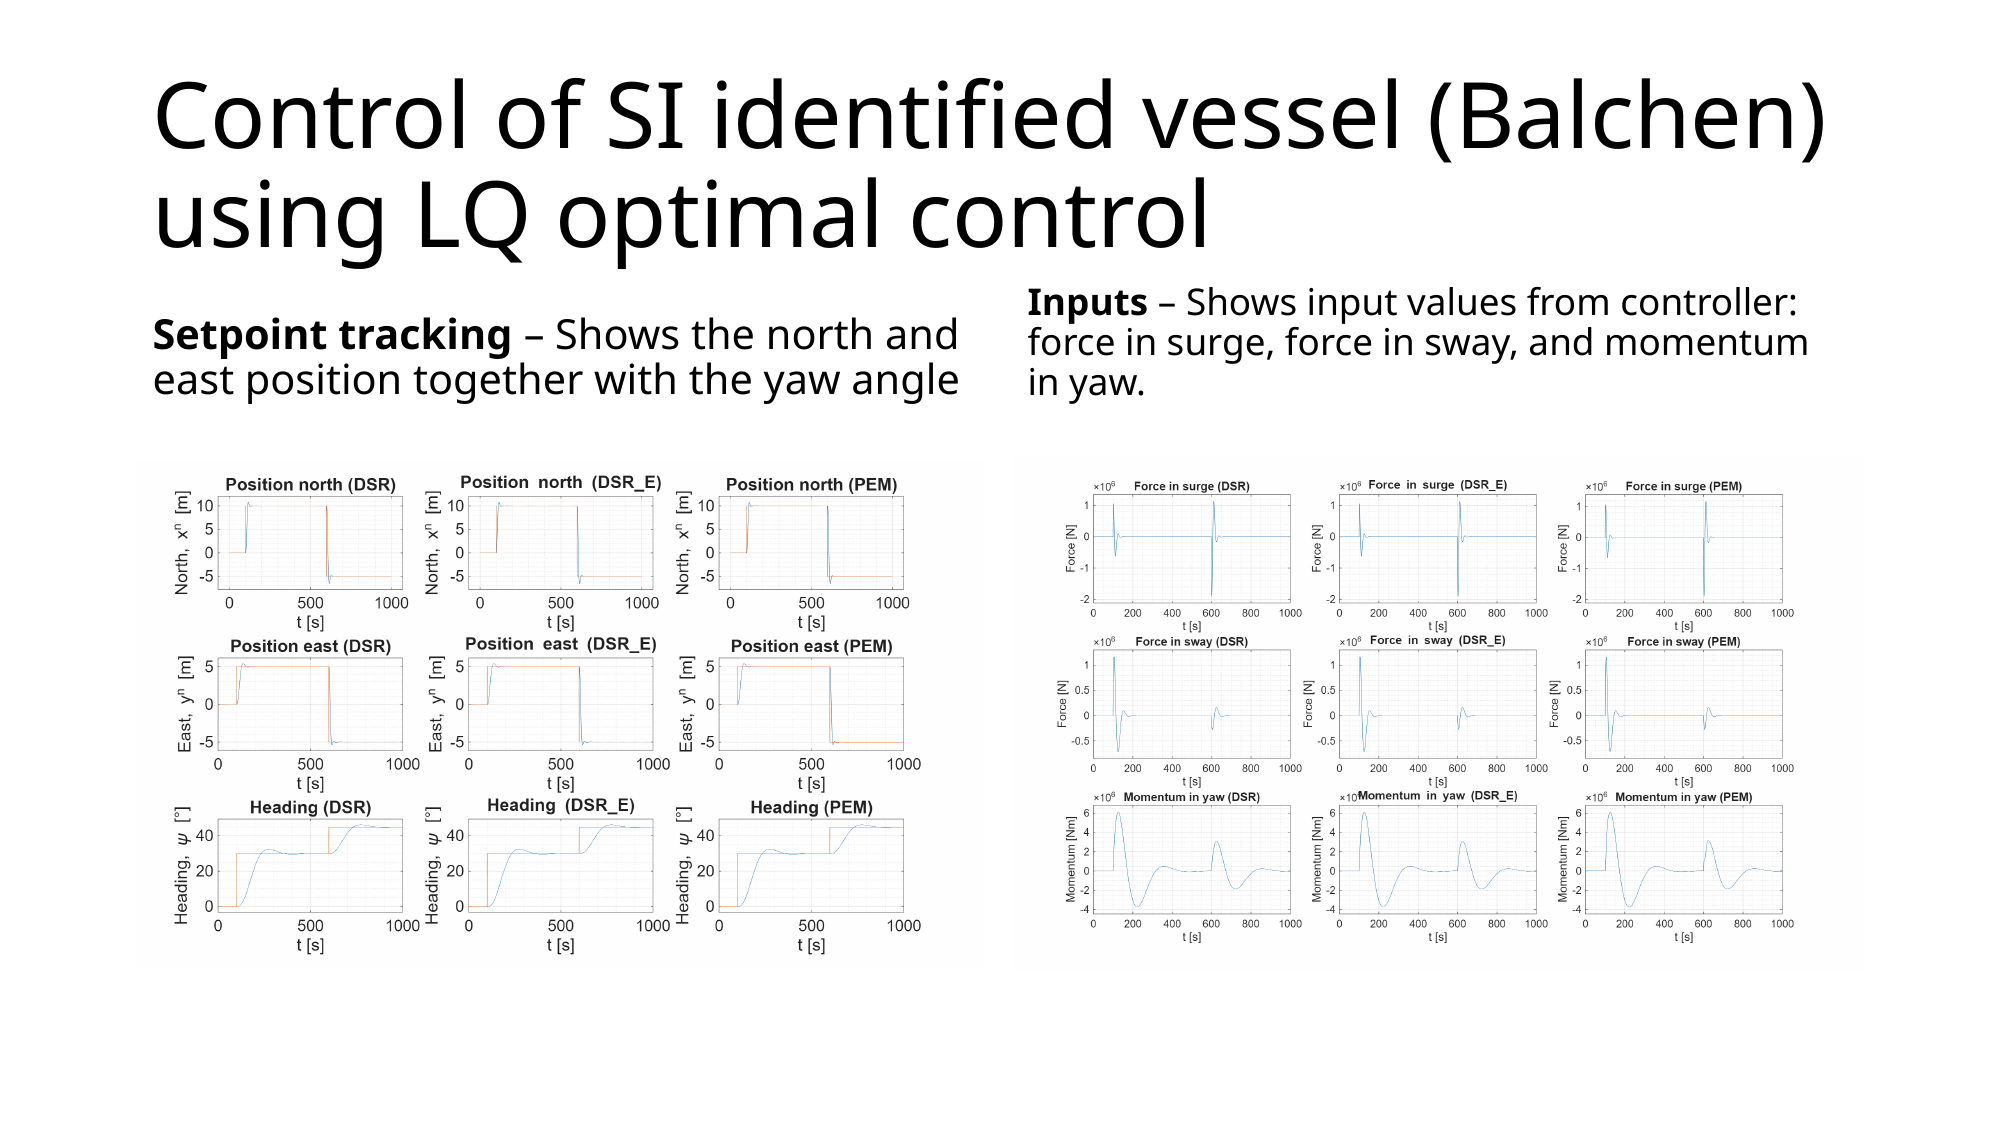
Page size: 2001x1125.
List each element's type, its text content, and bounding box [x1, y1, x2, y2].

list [1011, 456, 1864, 970]
list Setpoint tracking – Shows the north and east position together with the yaw angle [137, 275, 984, 411]
title Control of SI identified vessel (Balchen) using LQ optimal control [137, 59, 1863, 278]
list Inputs – Shows input values from controller: force in surge, force in sway, and momentum in yaw. [1012, 275, 1863, 411]
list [137, 457, 985, 969]
